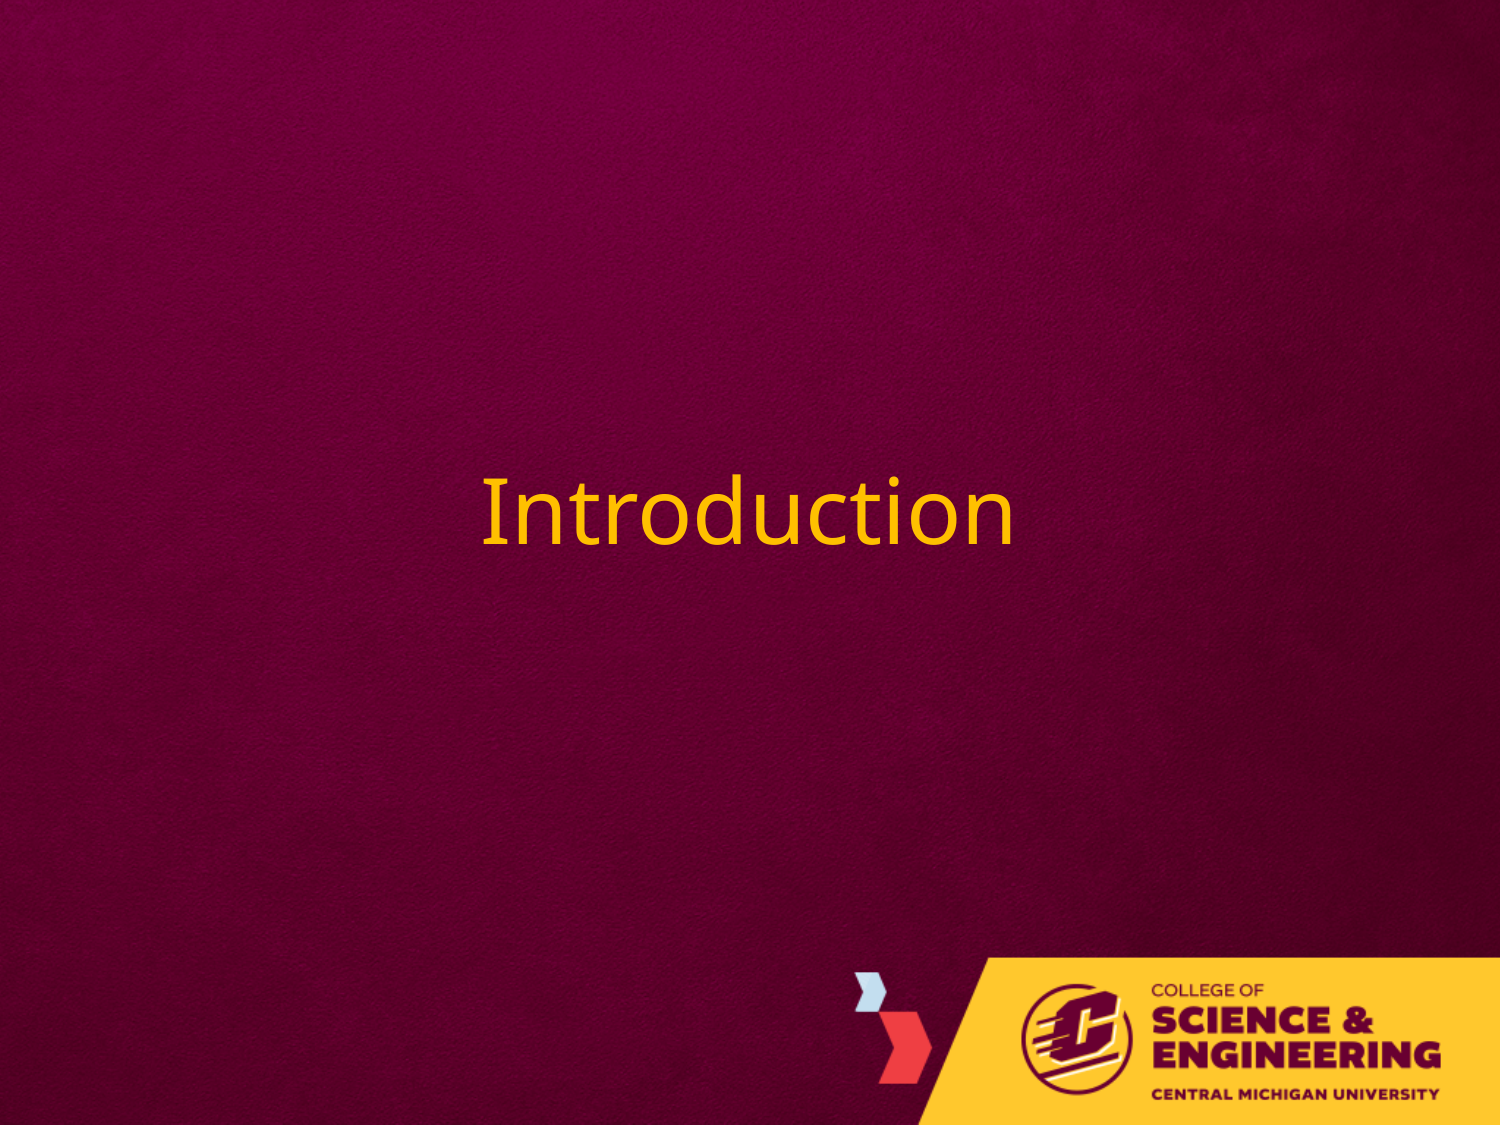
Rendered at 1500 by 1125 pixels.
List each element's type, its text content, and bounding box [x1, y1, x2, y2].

picture [0, 0, 1500, 1125]
title Introduction [75, 83, 1425, 1042]
